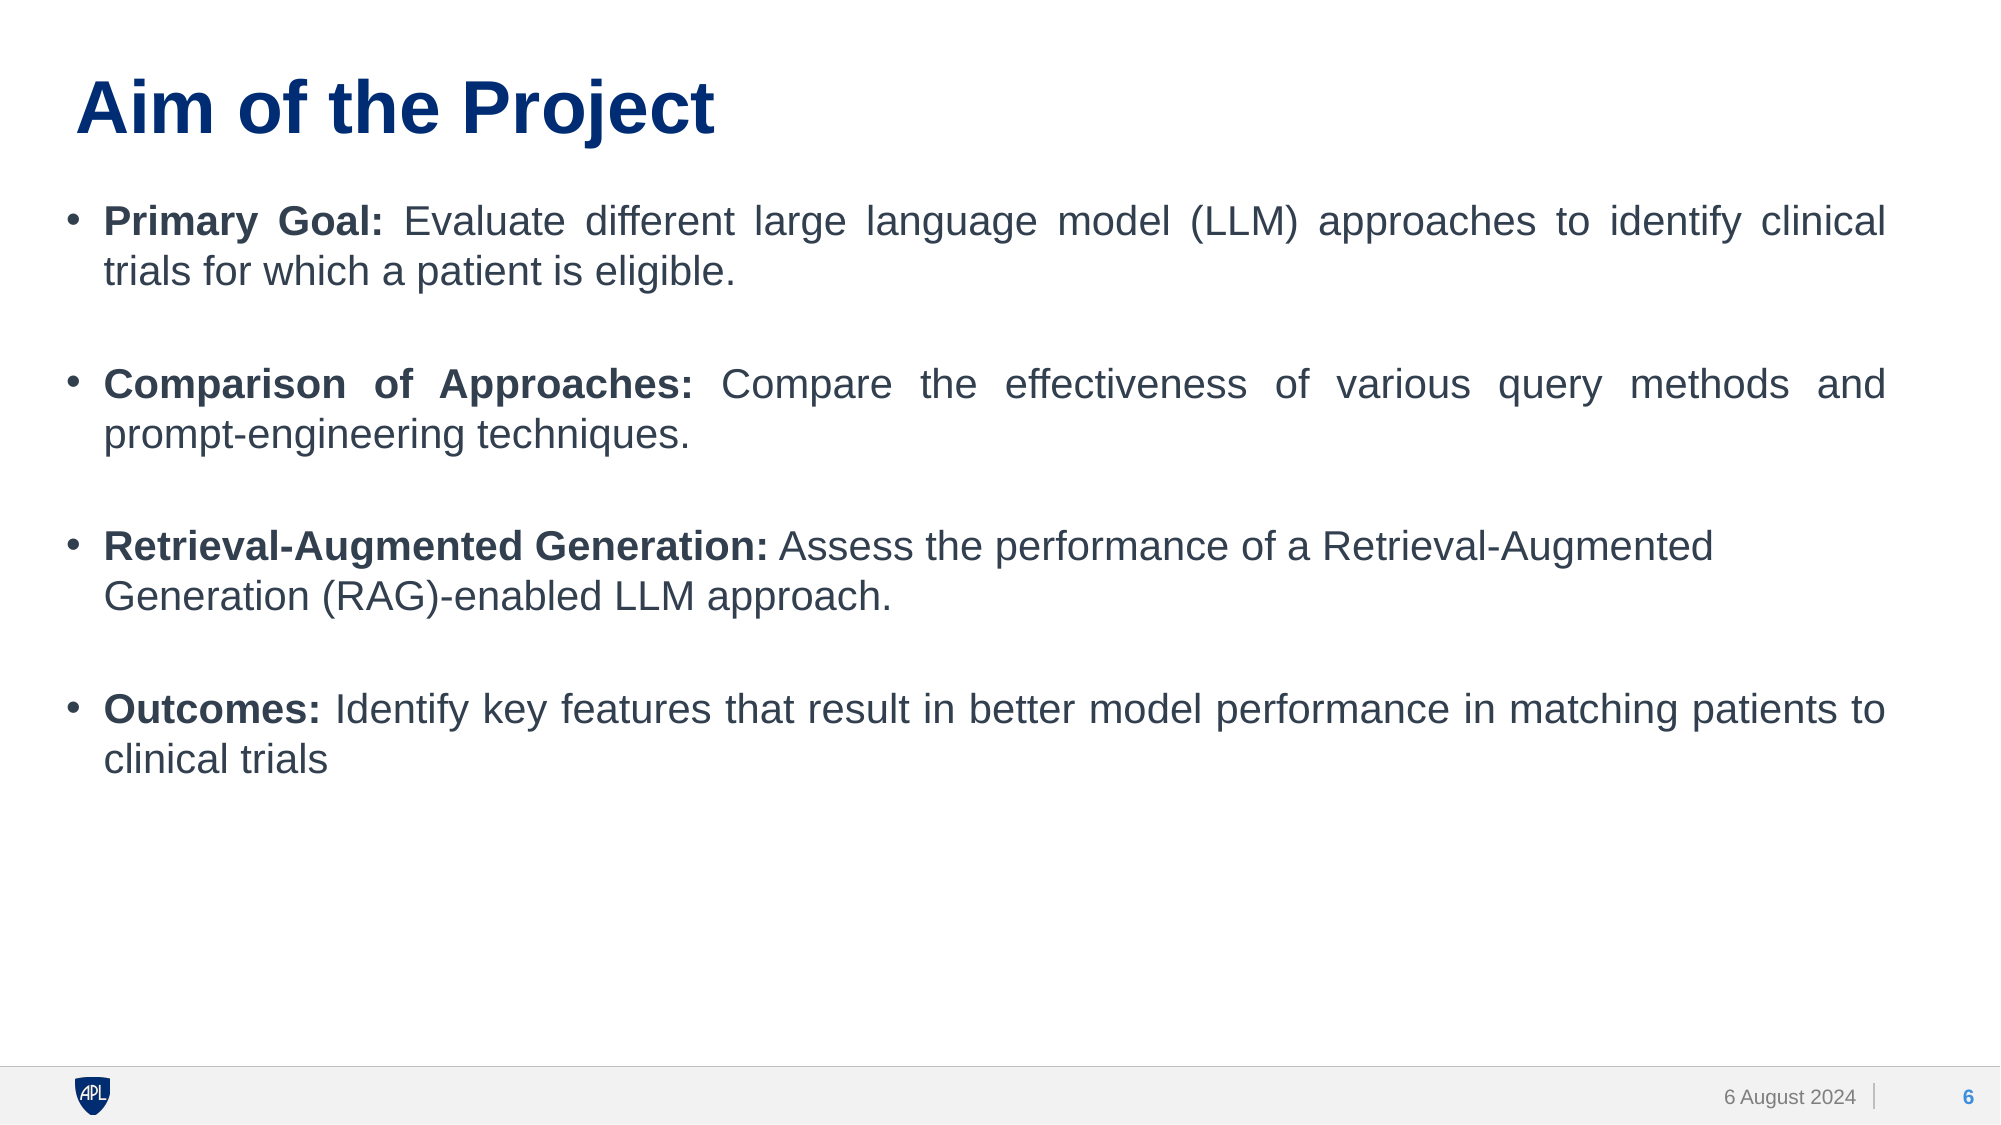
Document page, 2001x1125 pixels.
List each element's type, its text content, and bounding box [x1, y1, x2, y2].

title Aim of the Project [75, 68, 1925, 194]
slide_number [1646, 1066, 1872, 1125]
picture [75, 1077, 110, 1115]
list Primary Goal: Evaluate different large language model (LLM) approaches to identify clinical trials for which a patient is eligible. Comparison of Approaches: Compare the effectiveness of various query methods and prompt-engineering techniques. Retrieval-Augmented Generation: Assess the performance of a Retrieval-Augmented Generation (RAG)-enabled LLM approach. Outcomes: Identify key features that result in better model performance in matching patients to clinical trials [65, 193, 1888, 1019]
slide_number ‹#› [1937, 1066, 2000, 1125]
